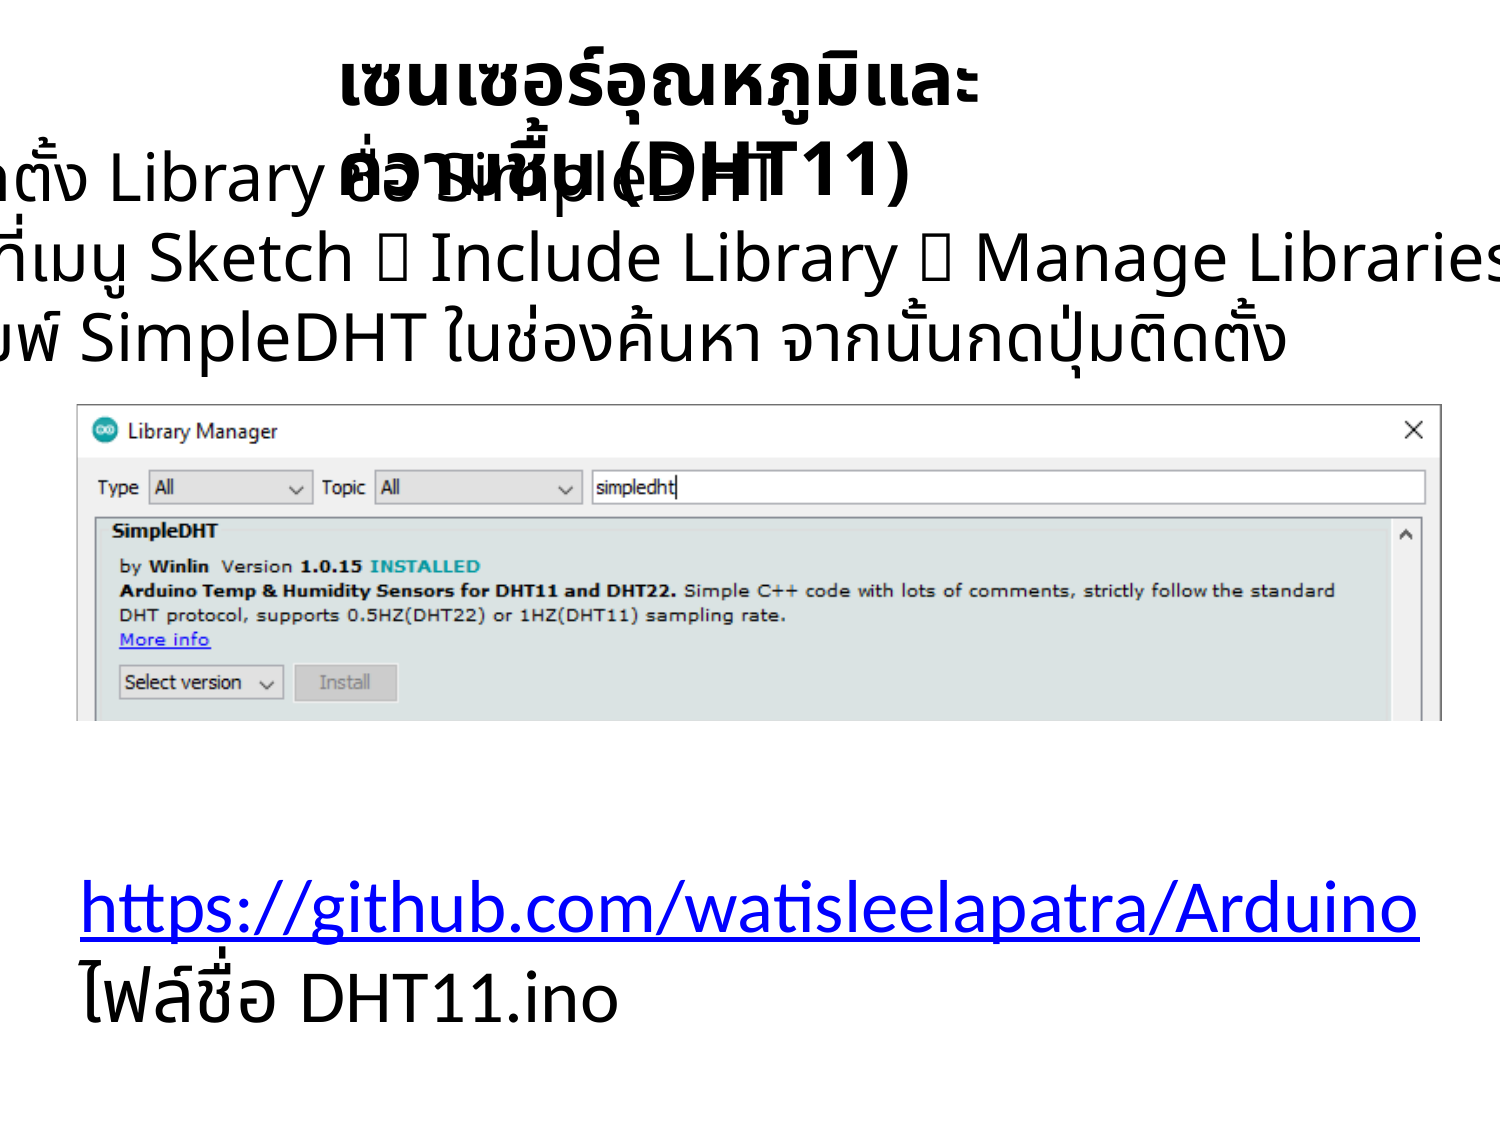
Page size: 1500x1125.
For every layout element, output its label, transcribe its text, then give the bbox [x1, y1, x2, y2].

text_box เซนเซอร์อุณหภูมิและความชื้น (DHT11) [325, 24, 1175, 127]
text_box https://github.com/watisleelapatra/Arduino ไฟล์ชื่อ DHT11.ino [65, 849, 1435, 1045]
picture [76, 404, 1443, 721]
text_box ติดตั้ง Library ชื่อ SimpleDHT ไปที่เมนู Sketch  Include Library  Manage Libraries… พิมพ์ SimpleDHT ในช่องค้นหา จากนั้นกดปุ่มติดตั้ง [0, 127, 1500, 382]
